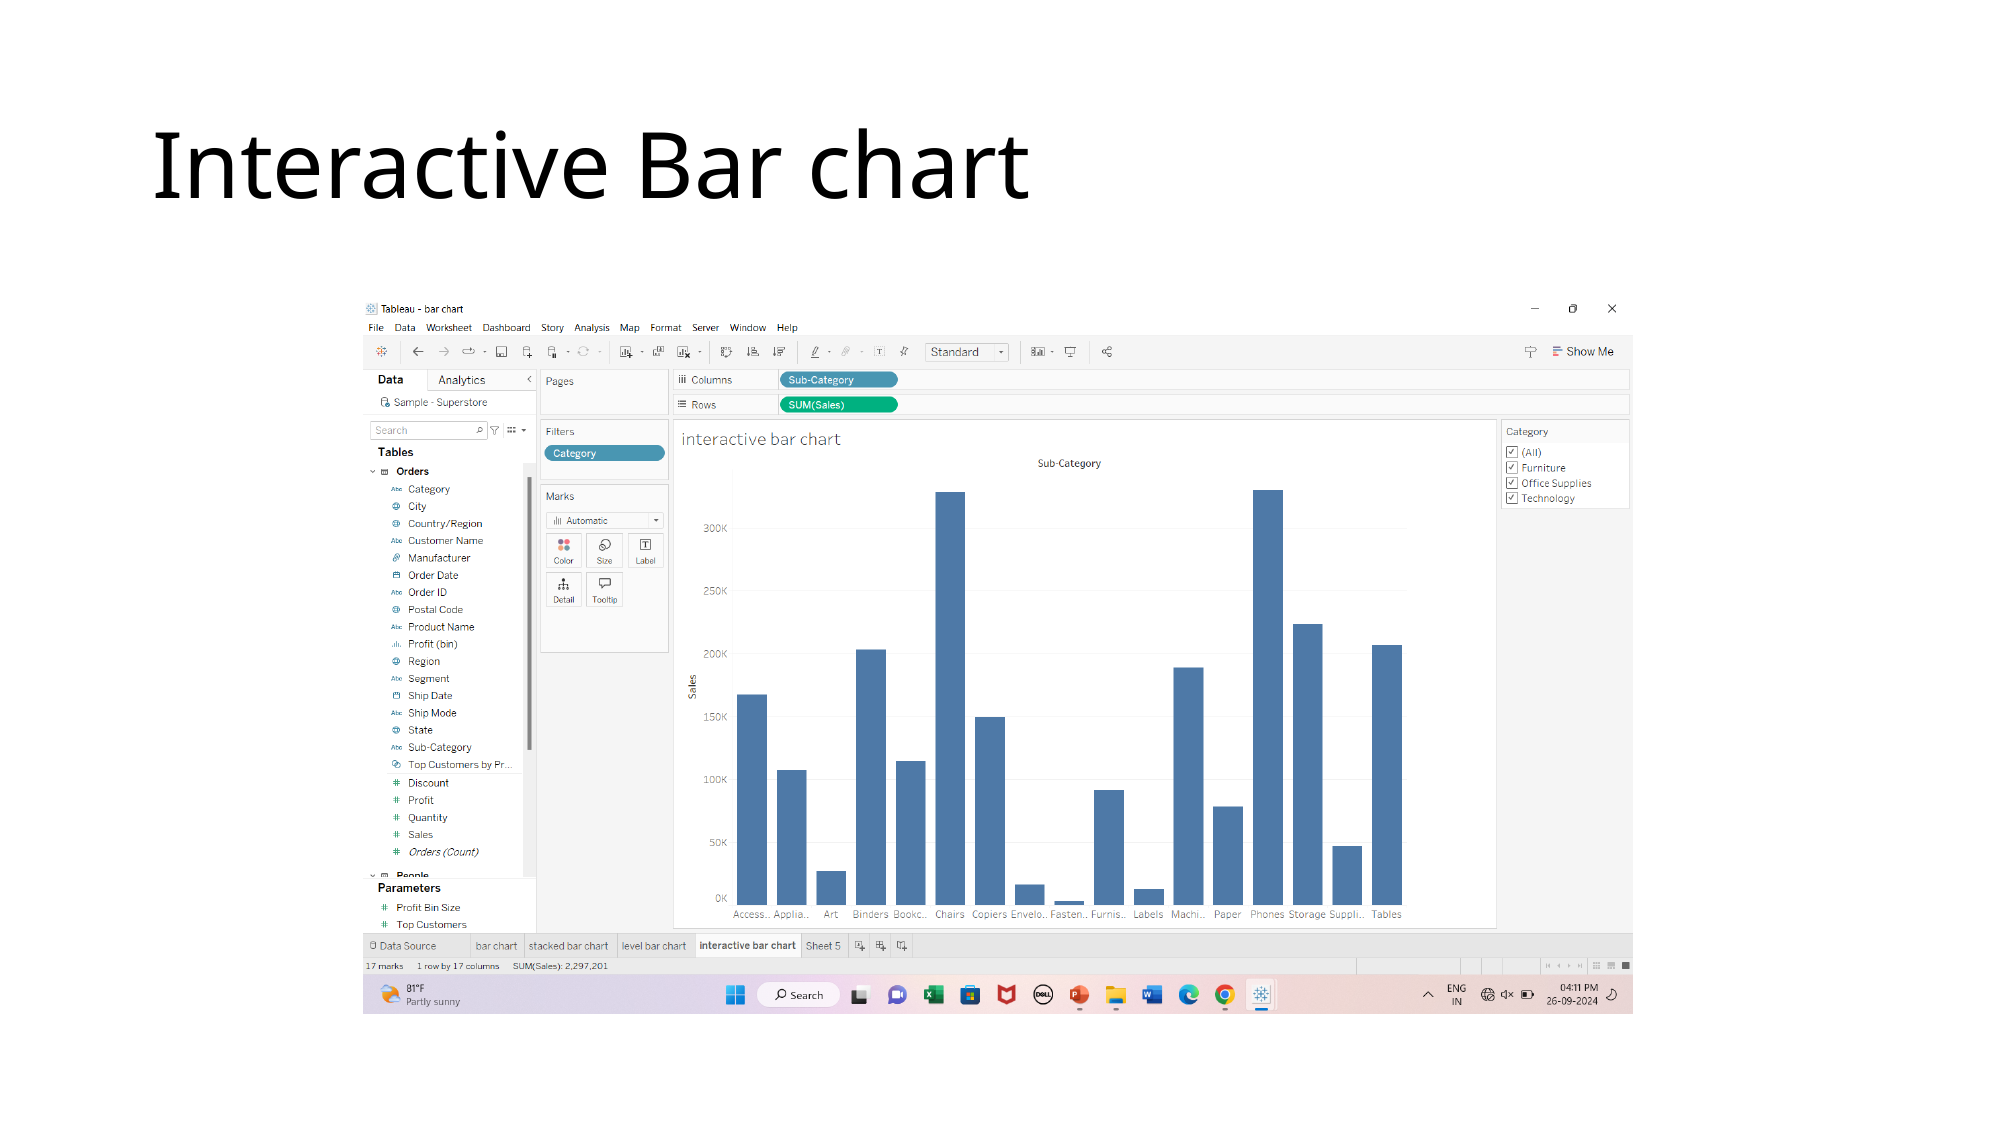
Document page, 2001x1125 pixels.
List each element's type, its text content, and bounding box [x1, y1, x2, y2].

title Interactive Bar chart [137, 59, 1863, 278]
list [363, 299, 1633, 1014]
